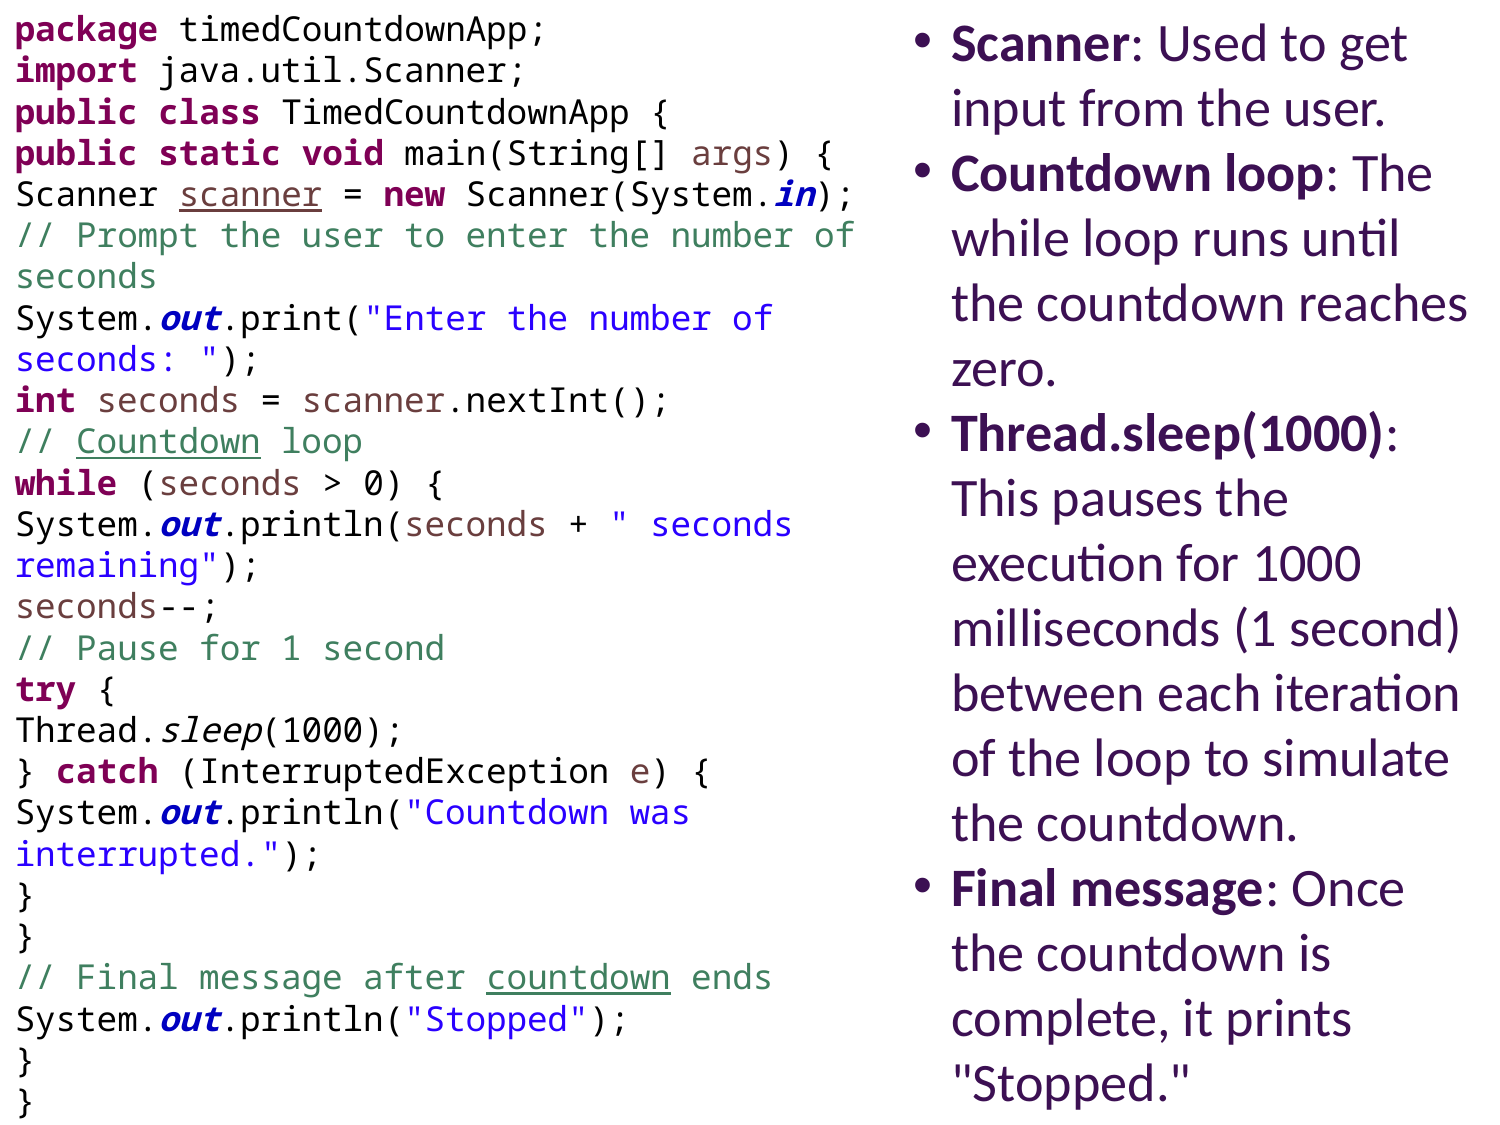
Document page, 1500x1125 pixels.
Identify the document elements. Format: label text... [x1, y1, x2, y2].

text_box package timedCountdownApp; import java.util.Scanner; public class TimedCountdownApp { public static void main(String[] args) { Scanner scanner = new Scanner(System.in); // Prompt the user to enter the number of seconds System.out.print("Enter the number of seconds: "); int seconds = scanner.nextInt(); // Countdown loop while (seconds > 0) { System.out.println(seconds + " seconds remaining"); seconds--; // Pause for 1 second try { Thread.sleep(1000); } catch (InterruptedException e) { System.out.println("Countdown was interrupted."); } } // Final message after countdown ends System.out.println("Stopped"); } } [0, 0, 898, 1125]
text_box Scanner: Used to get input from the user. Countdown loop: The while loop runs until the countdown reaches zero. Thread.sleep(1000): This pauses the execution for 1000 milliseconds (1 second) between each iteration of the loop to simulate the countdown. Final message: Once the countdown is complete, it prints "Stopped." [898, 0, 1500, 1125]
